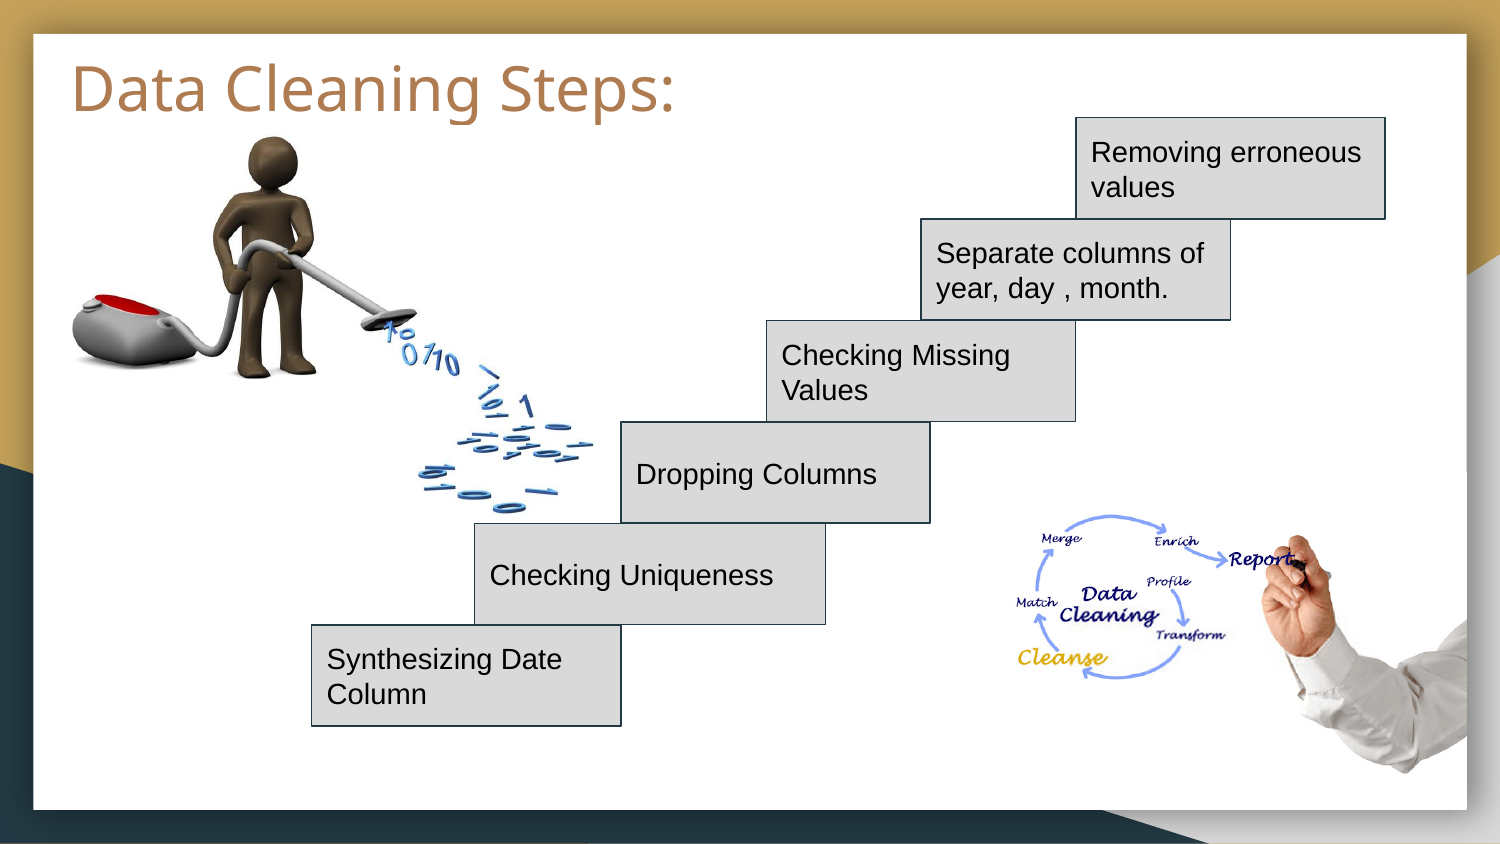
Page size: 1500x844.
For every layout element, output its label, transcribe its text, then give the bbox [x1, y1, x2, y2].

text_box Checking Uniqueness [474, 523, 826, 625]
picture [978, 472, 1467, 808]
text_box Separate columns of year, day , month. [921, 218, 1231, 321]
text_box Removing erroneous values [1075, 117, 1385, 219]
text_box Checking Missing Values [766, 320, 1076, 422]
title Data Cleaning Steps: [34, 33, 713, 136]
text_box Synthesizing Date Column [311, 624, 621, 727]
text_box Dropping Columns [620, 421, 931, 524]
picture [49, 125, 608, 520]
